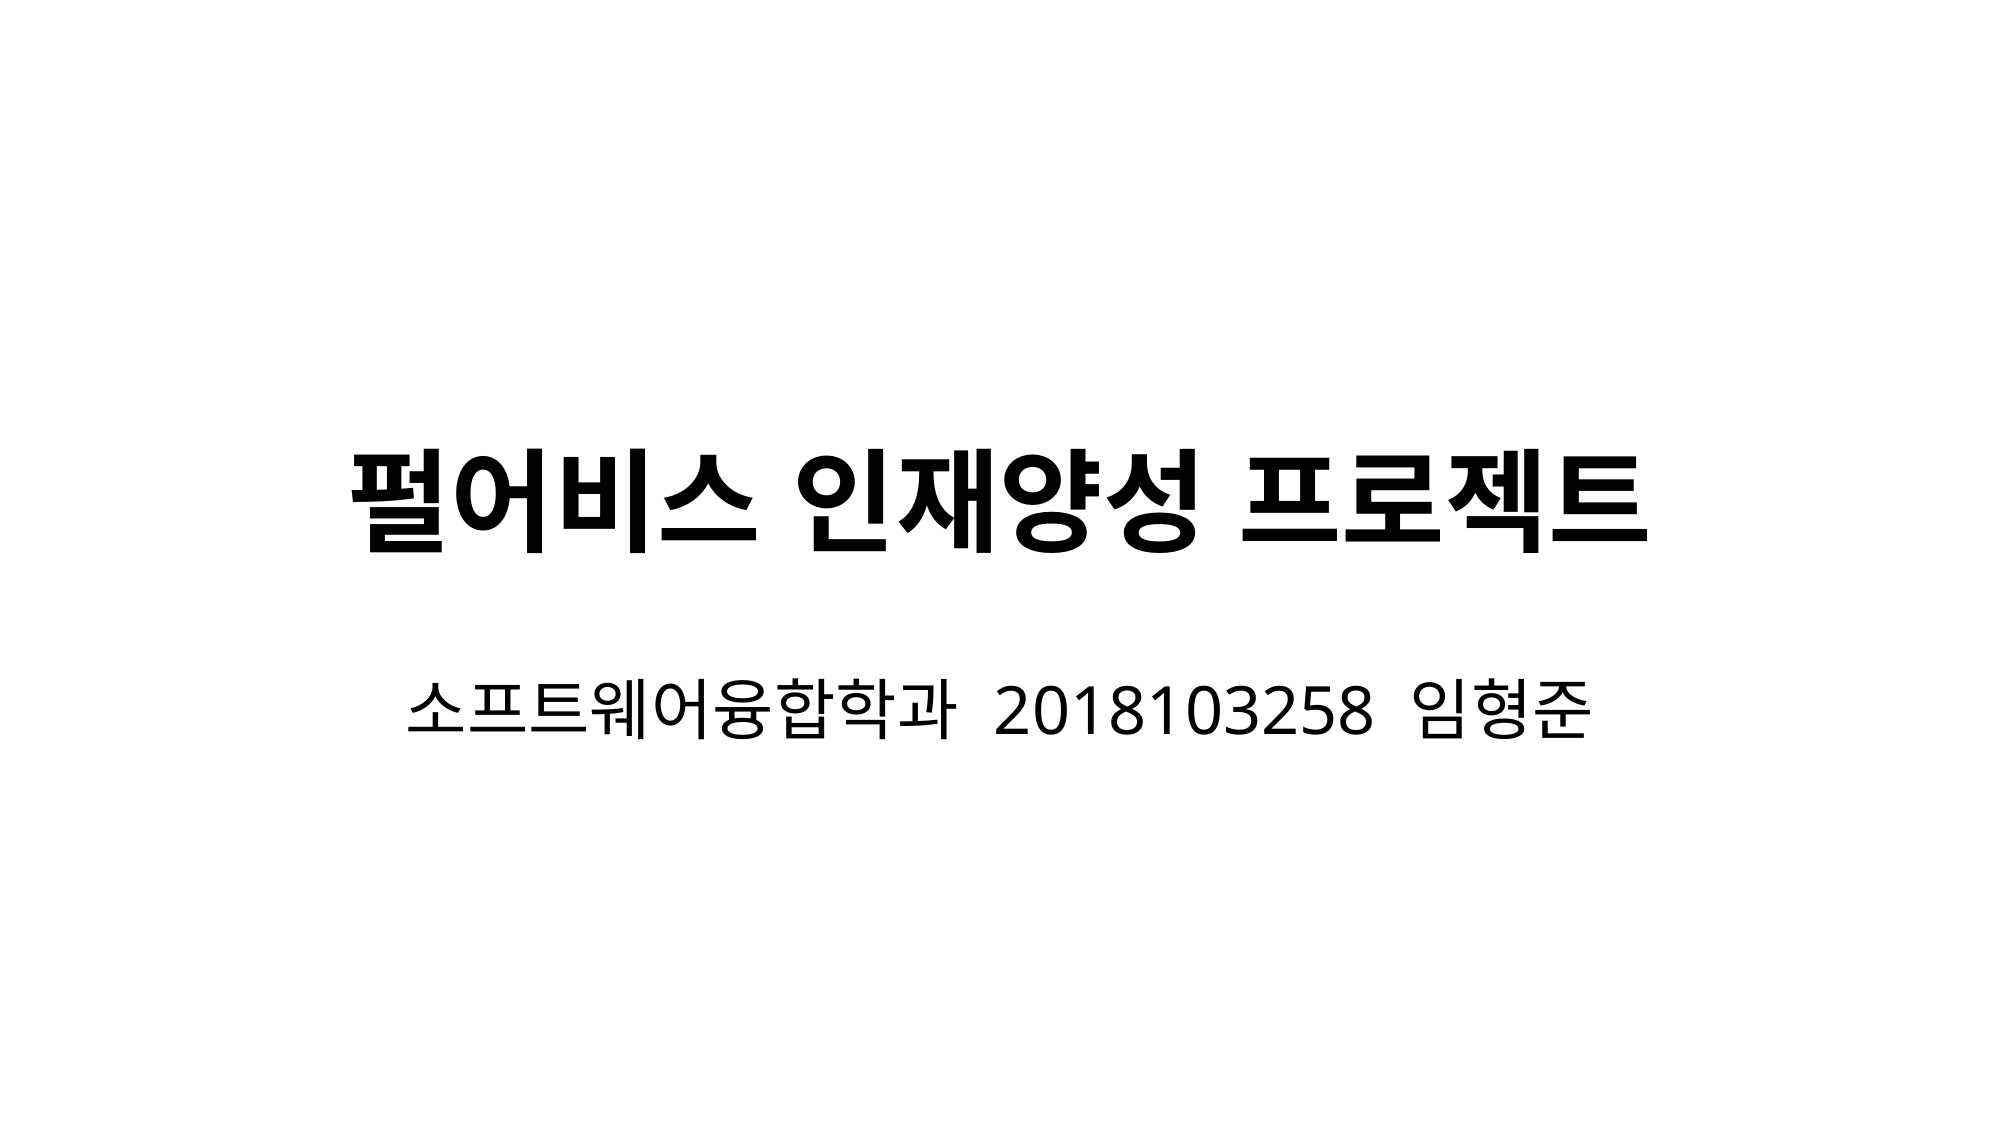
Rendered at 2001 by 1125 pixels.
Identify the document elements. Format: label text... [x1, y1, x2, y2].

title 펄어비스 인재양성 프로젝트 [249, 184, 1750, 576]
subtitle 소프트웨어융합학과 2018103258 임형준 [249, 669, 1750, 941]
